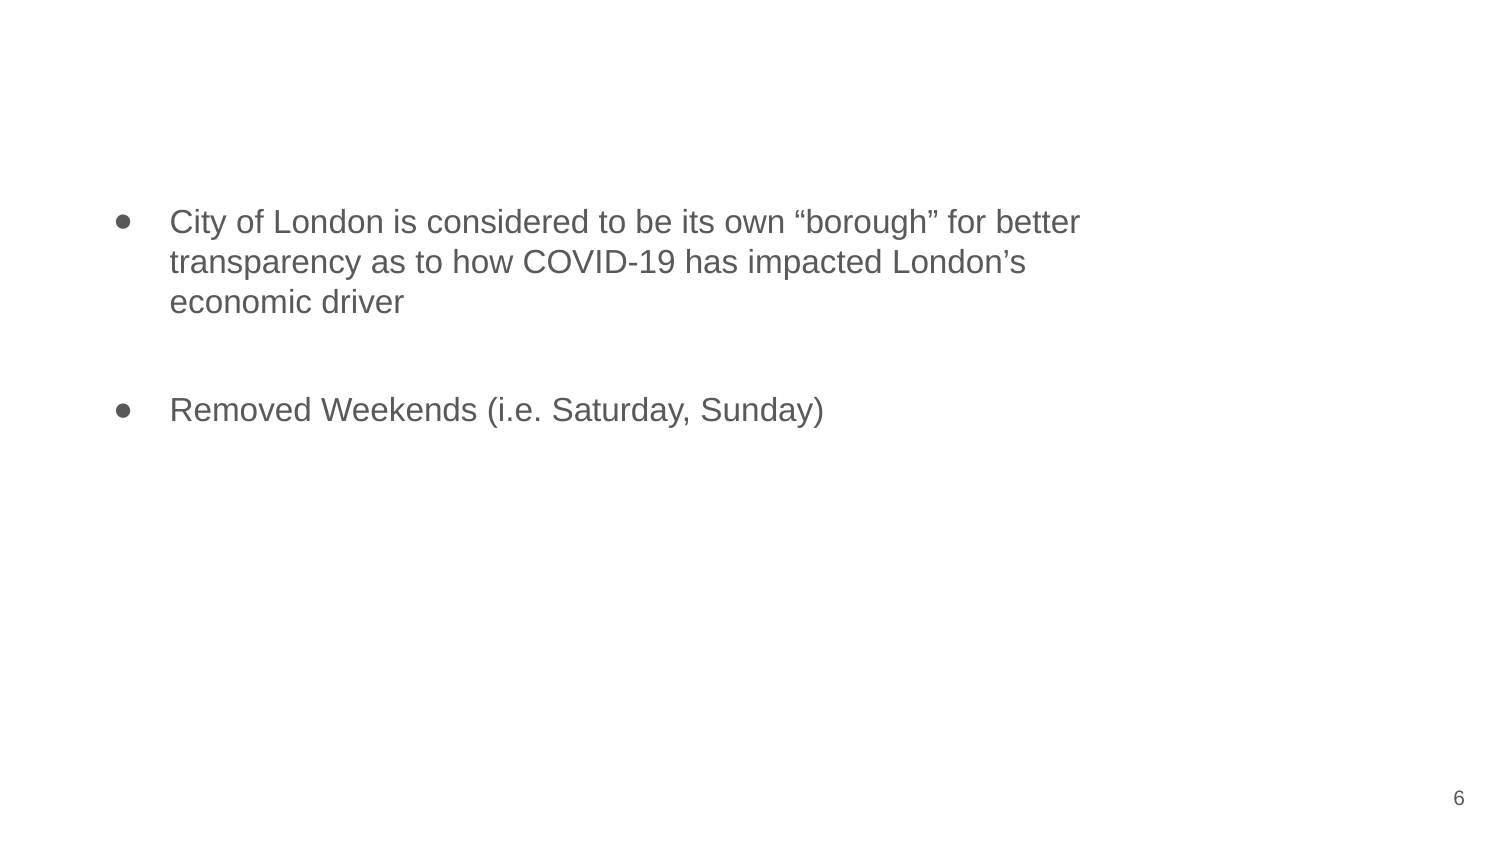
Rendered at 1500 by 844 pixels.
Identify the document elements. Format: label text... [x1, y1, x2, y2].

text_box City of London is considered to be its own “borough” for better transparency as to how COVID-19 has impacted London’s economic driver Removed Weekends (i.e. Saturday, Sunday) [79, 185, 1152, 479]
slide_number 6 [1389, 764, 1480, 830]
